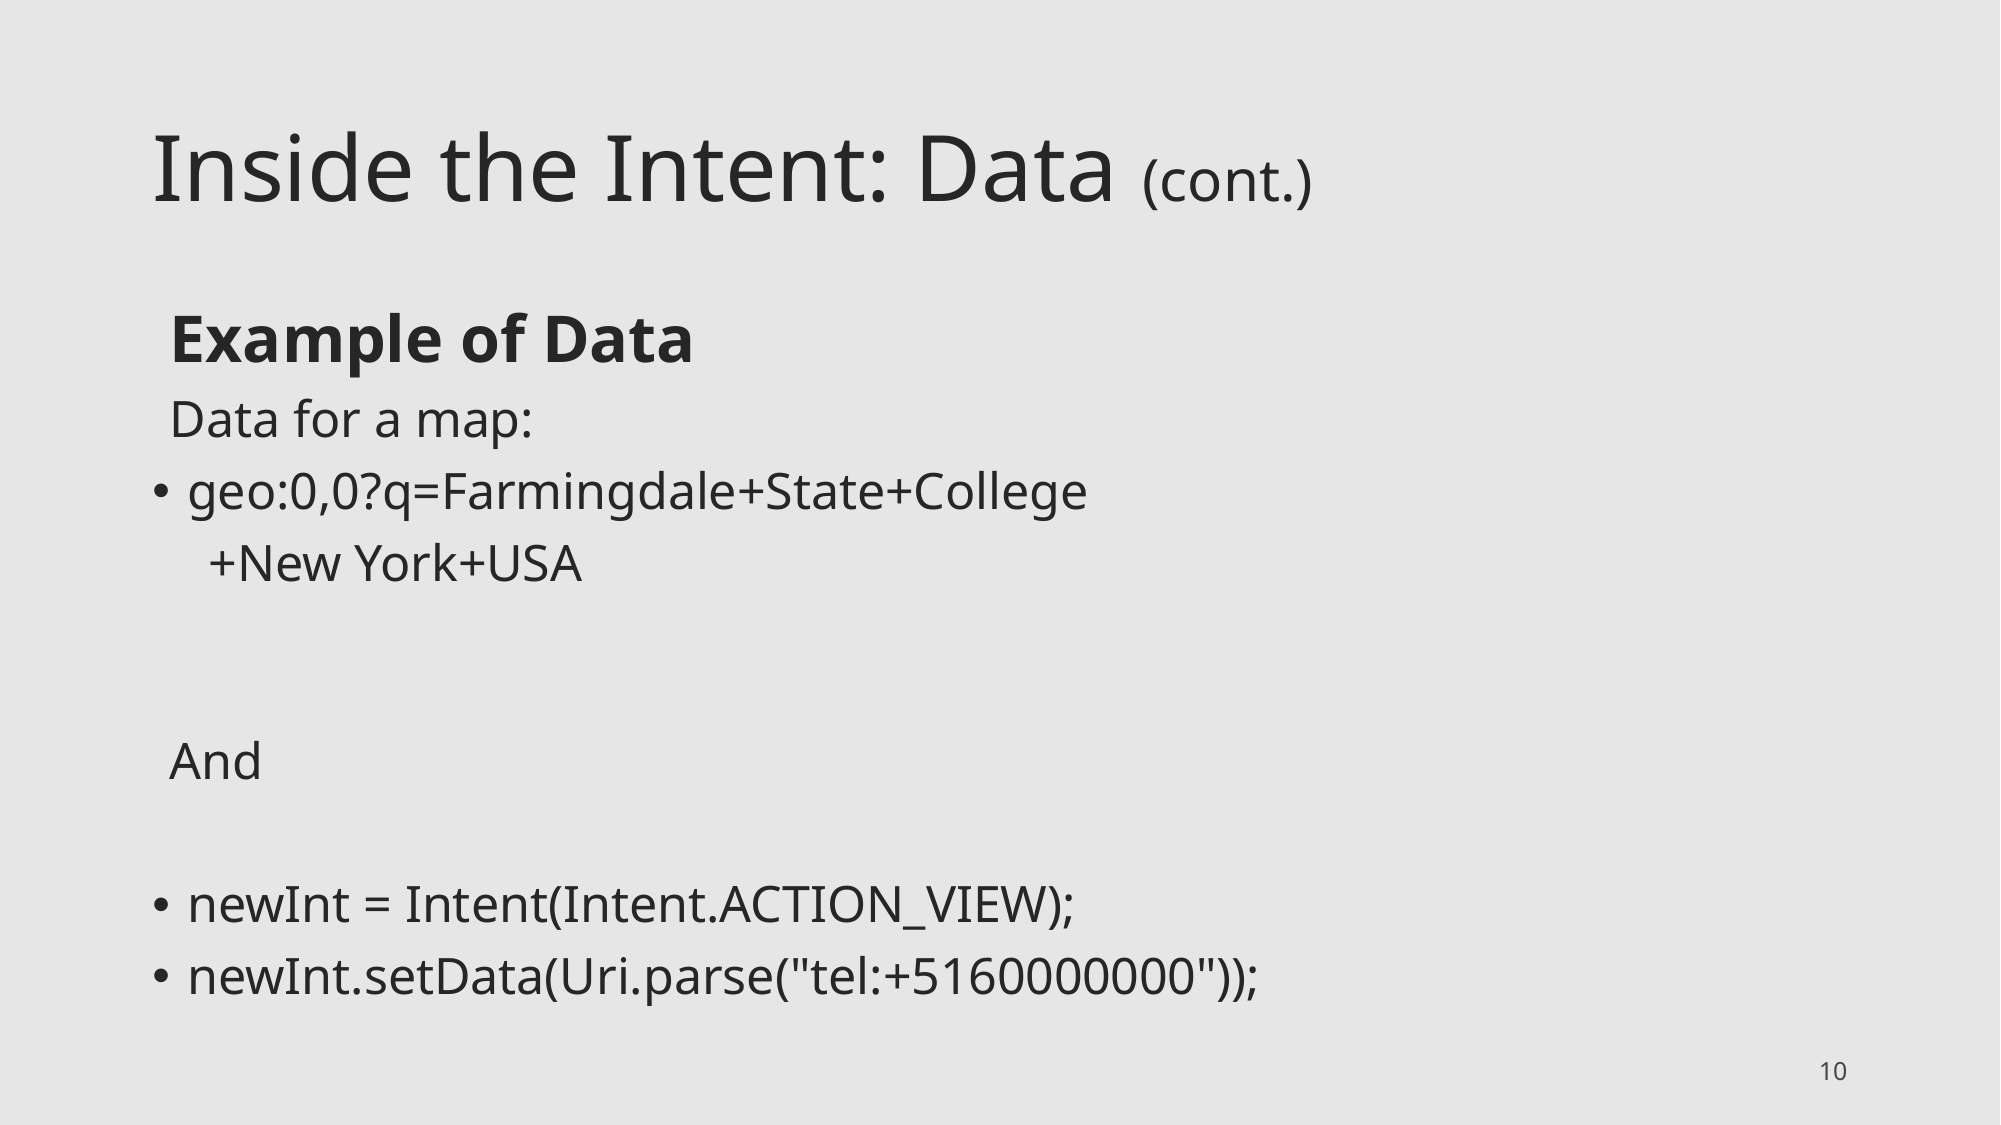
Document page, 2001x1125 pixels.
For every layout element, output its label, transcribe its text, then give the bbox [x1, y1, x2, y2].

list Example of Data Data for a map: geo:0,0?q=Farmingdale+State+College +New York+USA And newInt = Intent(Intent.ACTION_VIEW); newInt.setData(Uri.parse("tel:+5160000000")); [137, 299, 1863, 1014]
title Inside the Intent: Data (cont.) [137, 62, 1863, 281]
slide_number 10 [1412, 1042, 1863, 1103]
